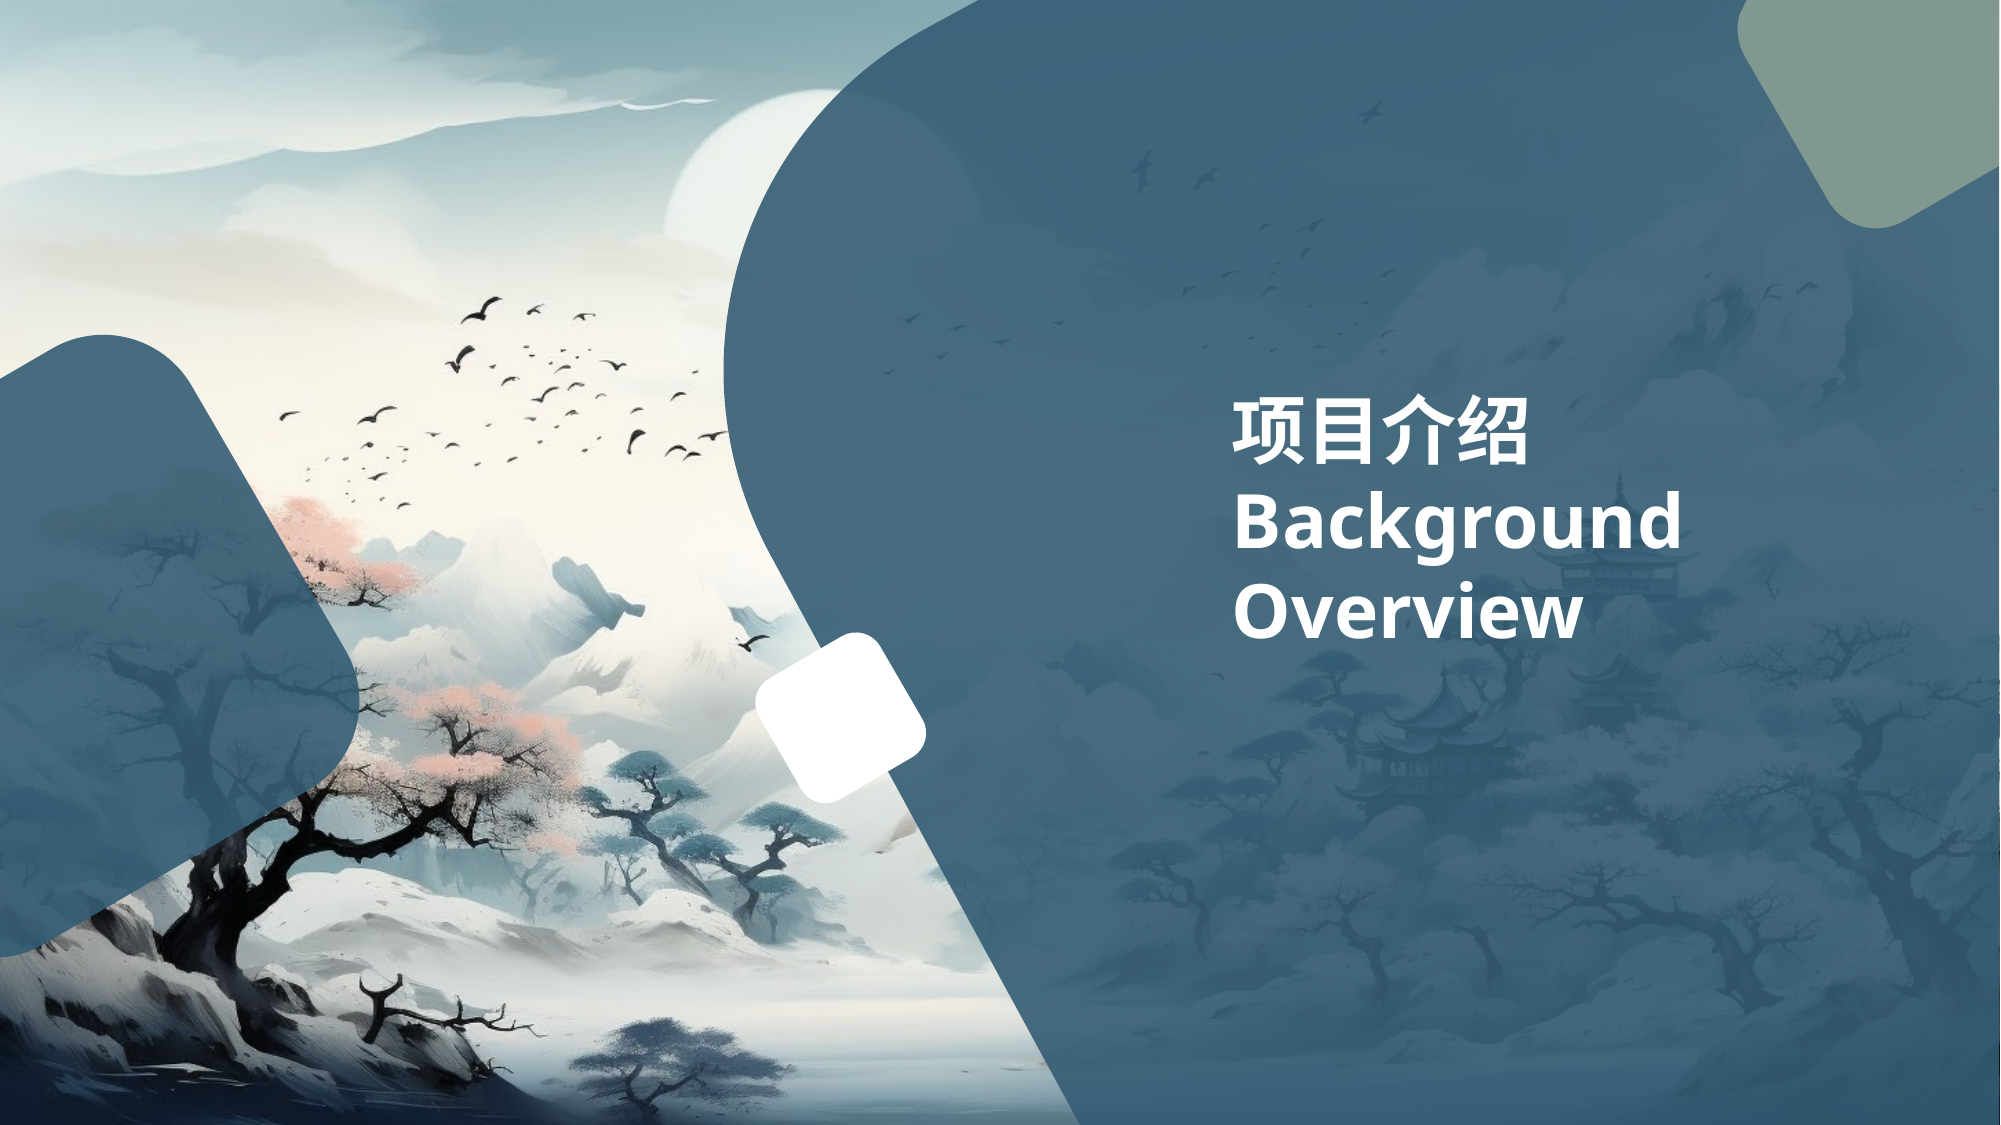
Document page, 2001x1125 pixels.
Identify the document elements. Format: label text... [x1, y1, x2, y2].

picture [0, 0, 1079, 1125]
text_box 项目介绍Background Overview [1216, 376, 1928, 662]
